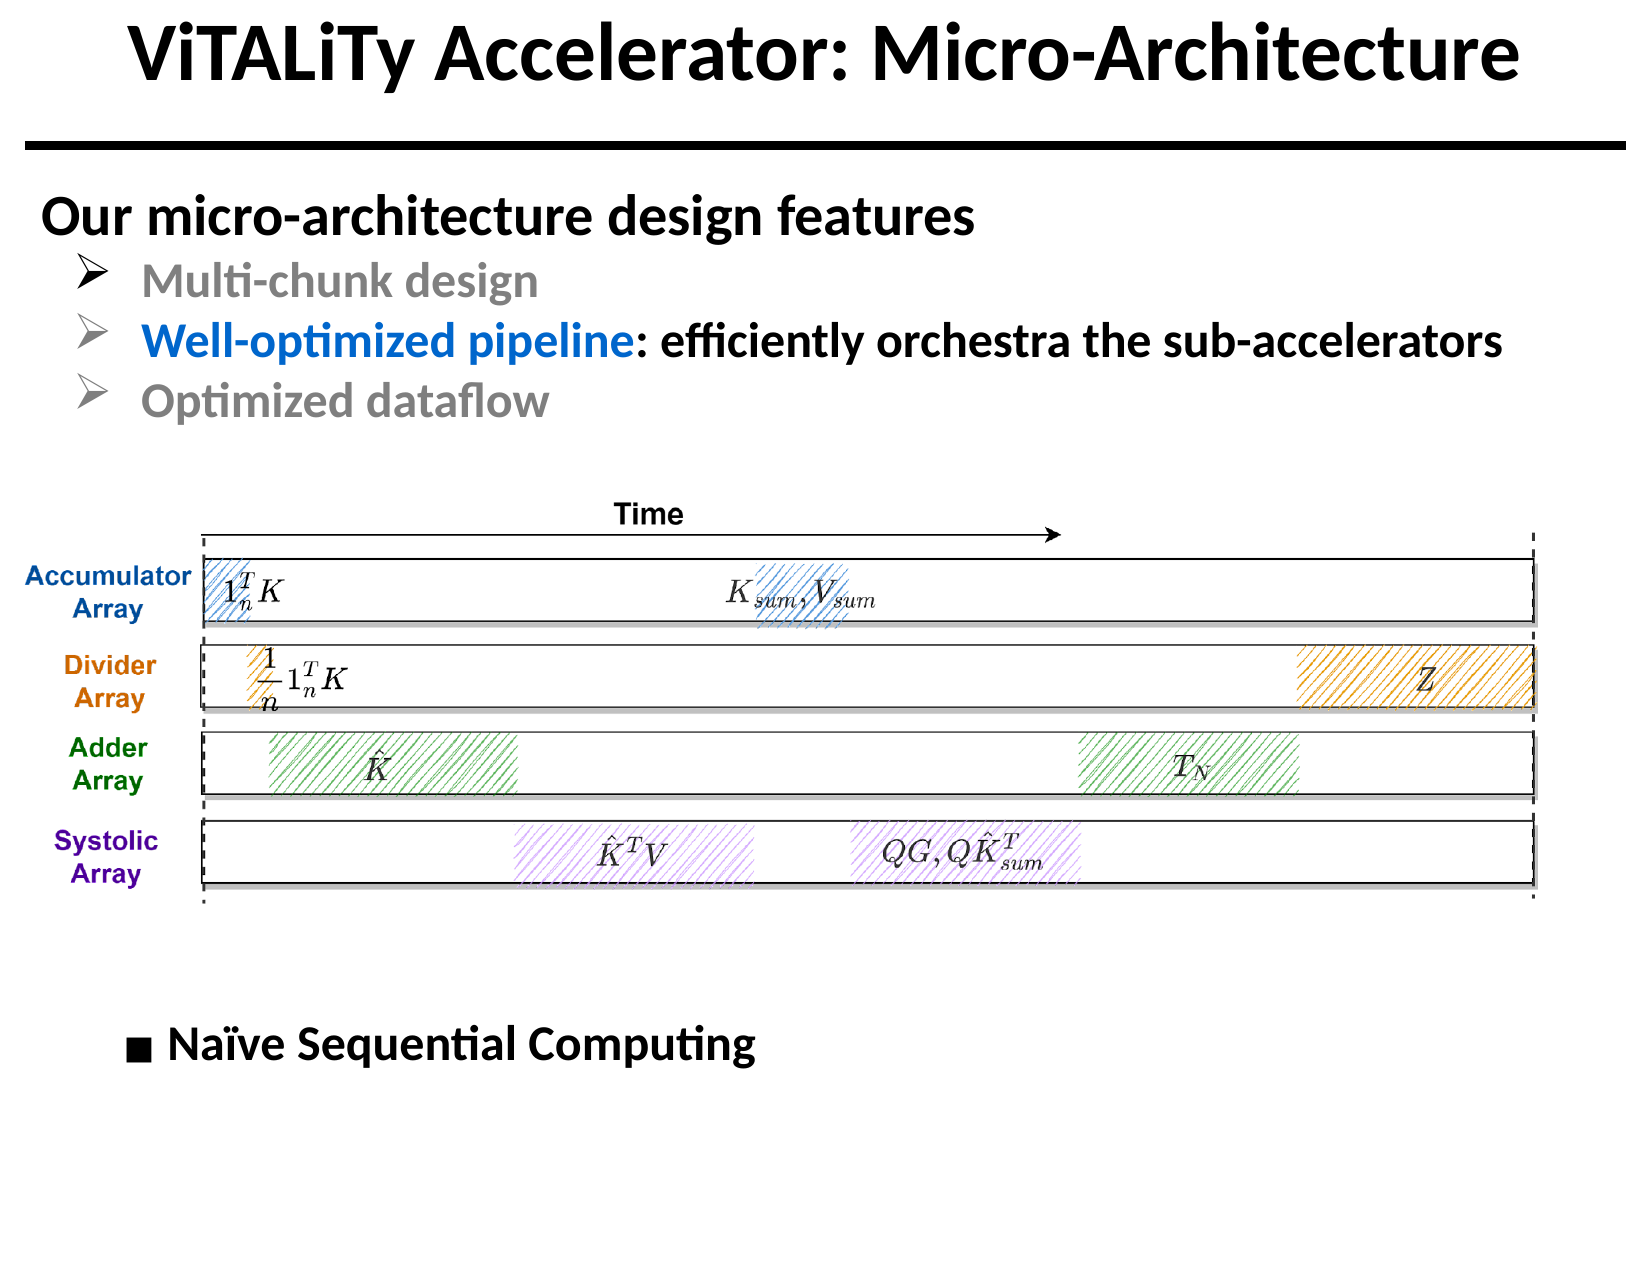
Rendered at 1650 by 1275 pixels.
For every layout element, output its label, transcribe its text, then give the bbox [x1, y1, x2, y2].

title ViTALiTy Accelerator: Micro-Architecture [0, 0, 1650, 146]
text_box Naïve Sequential Computing [48, 1003, 1650, 1079]
picture [24, 497, 1538, 908]
text_box Our micro-architecture design features Multi-chunk design Well-optimized pipeline: efficiently orchestra the sub-accelerators Optimized dataflow [0, 169, 1650, 435]
